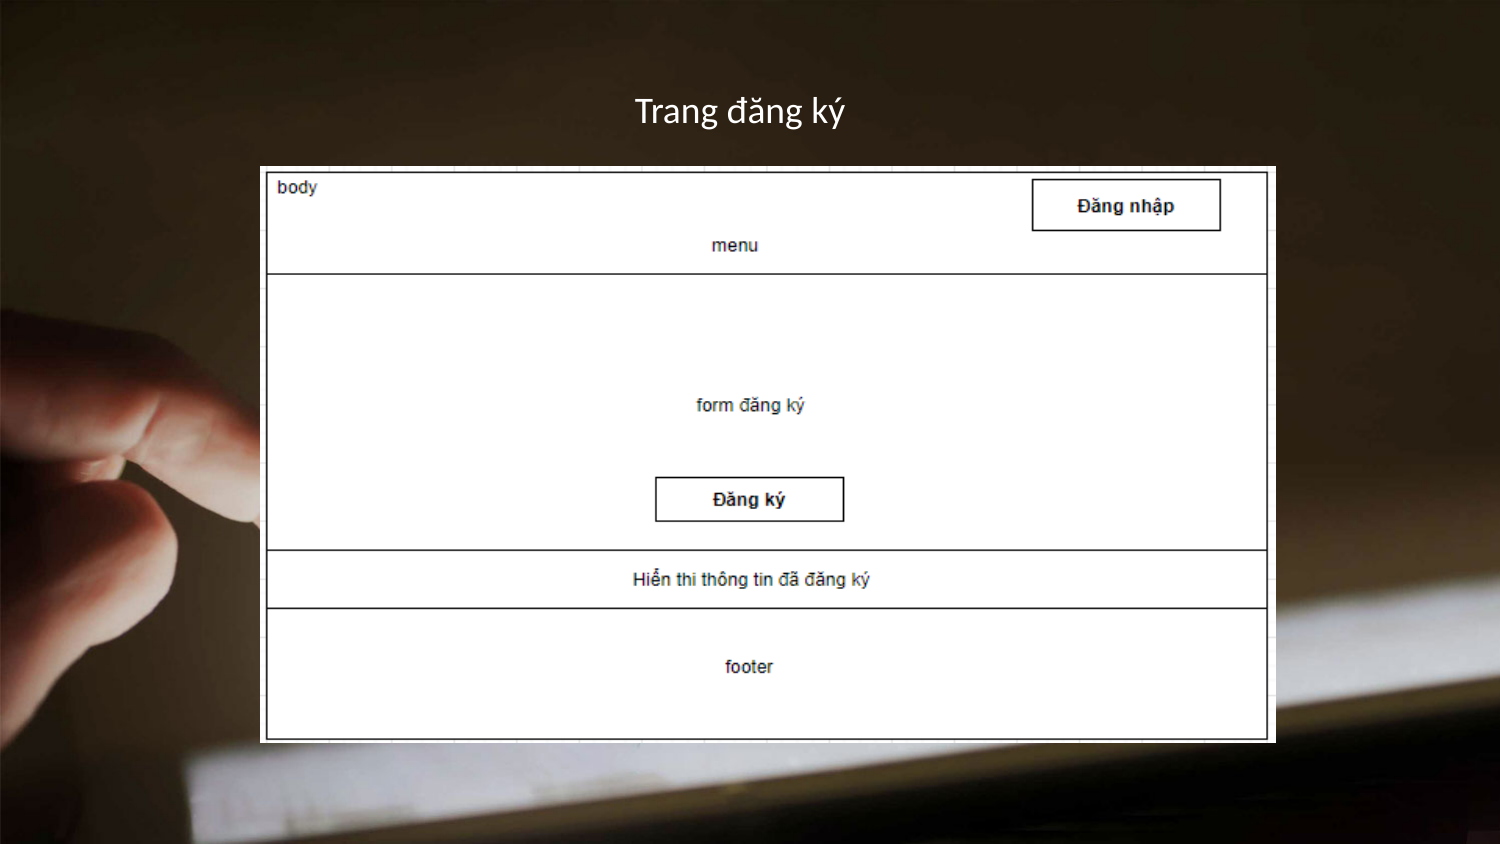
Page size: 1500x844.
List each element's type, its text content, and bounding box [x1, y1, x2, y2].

text_box Trang đăng ký [620, 79, 861, 139]
picture [0, 0, 1500, 844]
